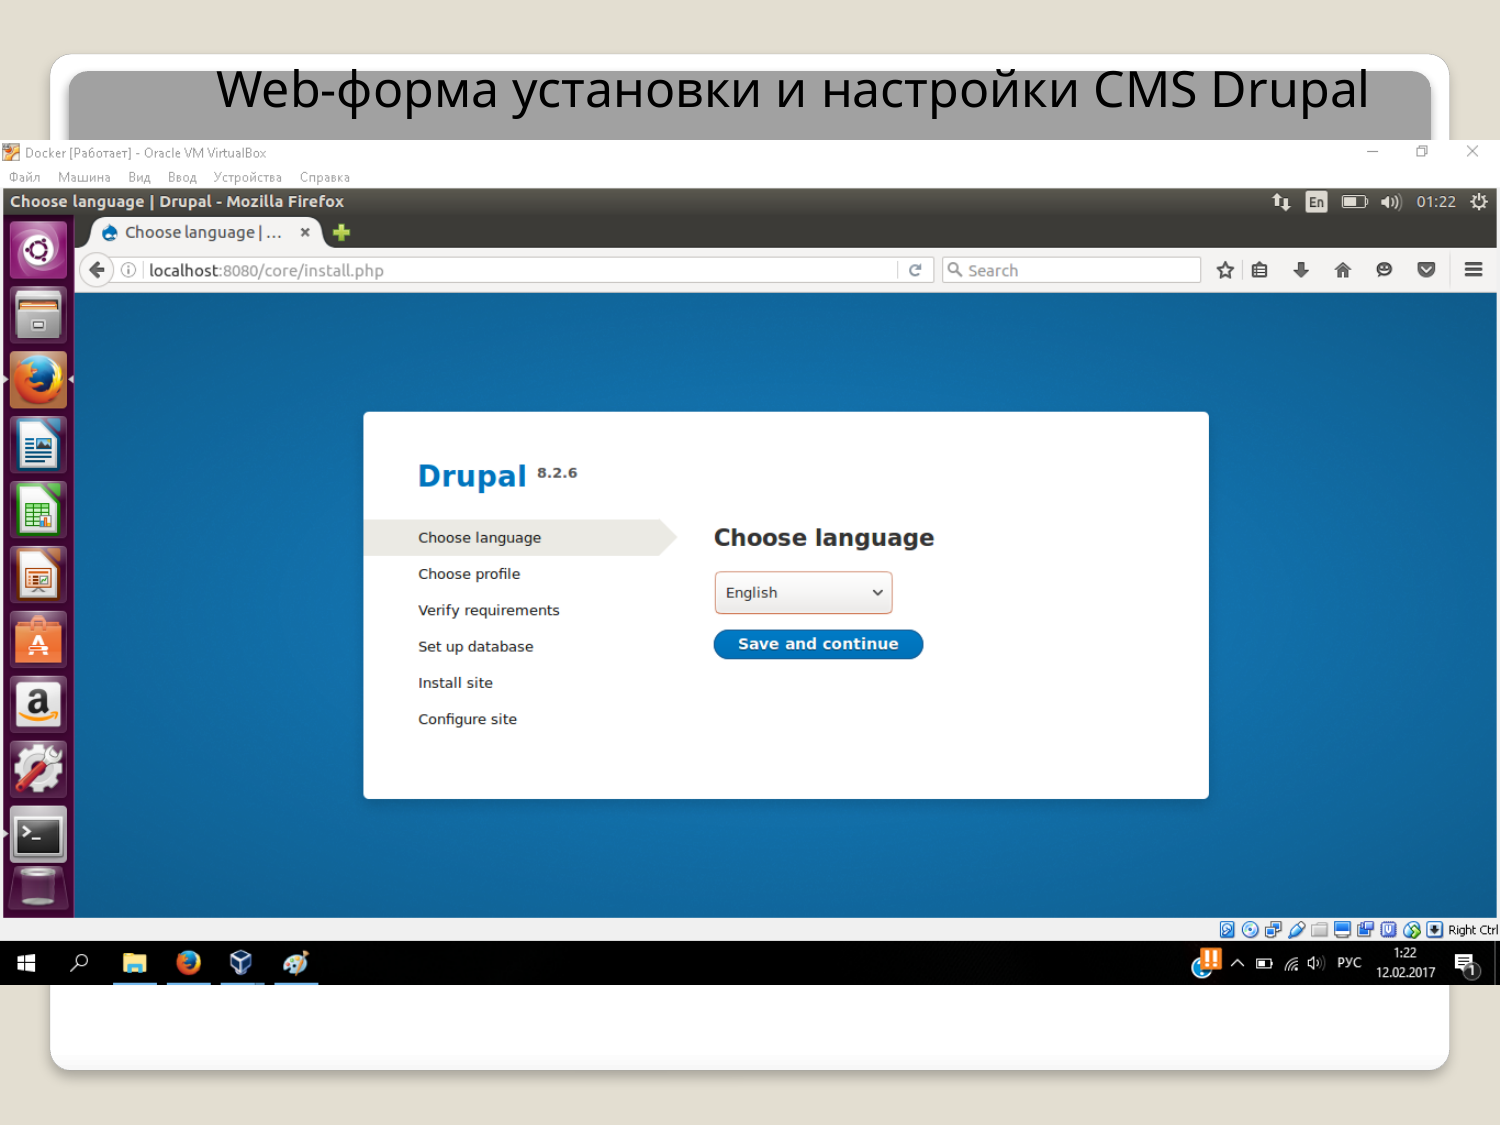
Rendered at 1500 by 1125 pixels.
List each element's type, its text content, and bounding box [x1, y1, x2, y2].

text_box Web-форма установки и настройки CMS Drupal [201, 49, 1386, 125]
picture [0, 140, 1500, 985]
